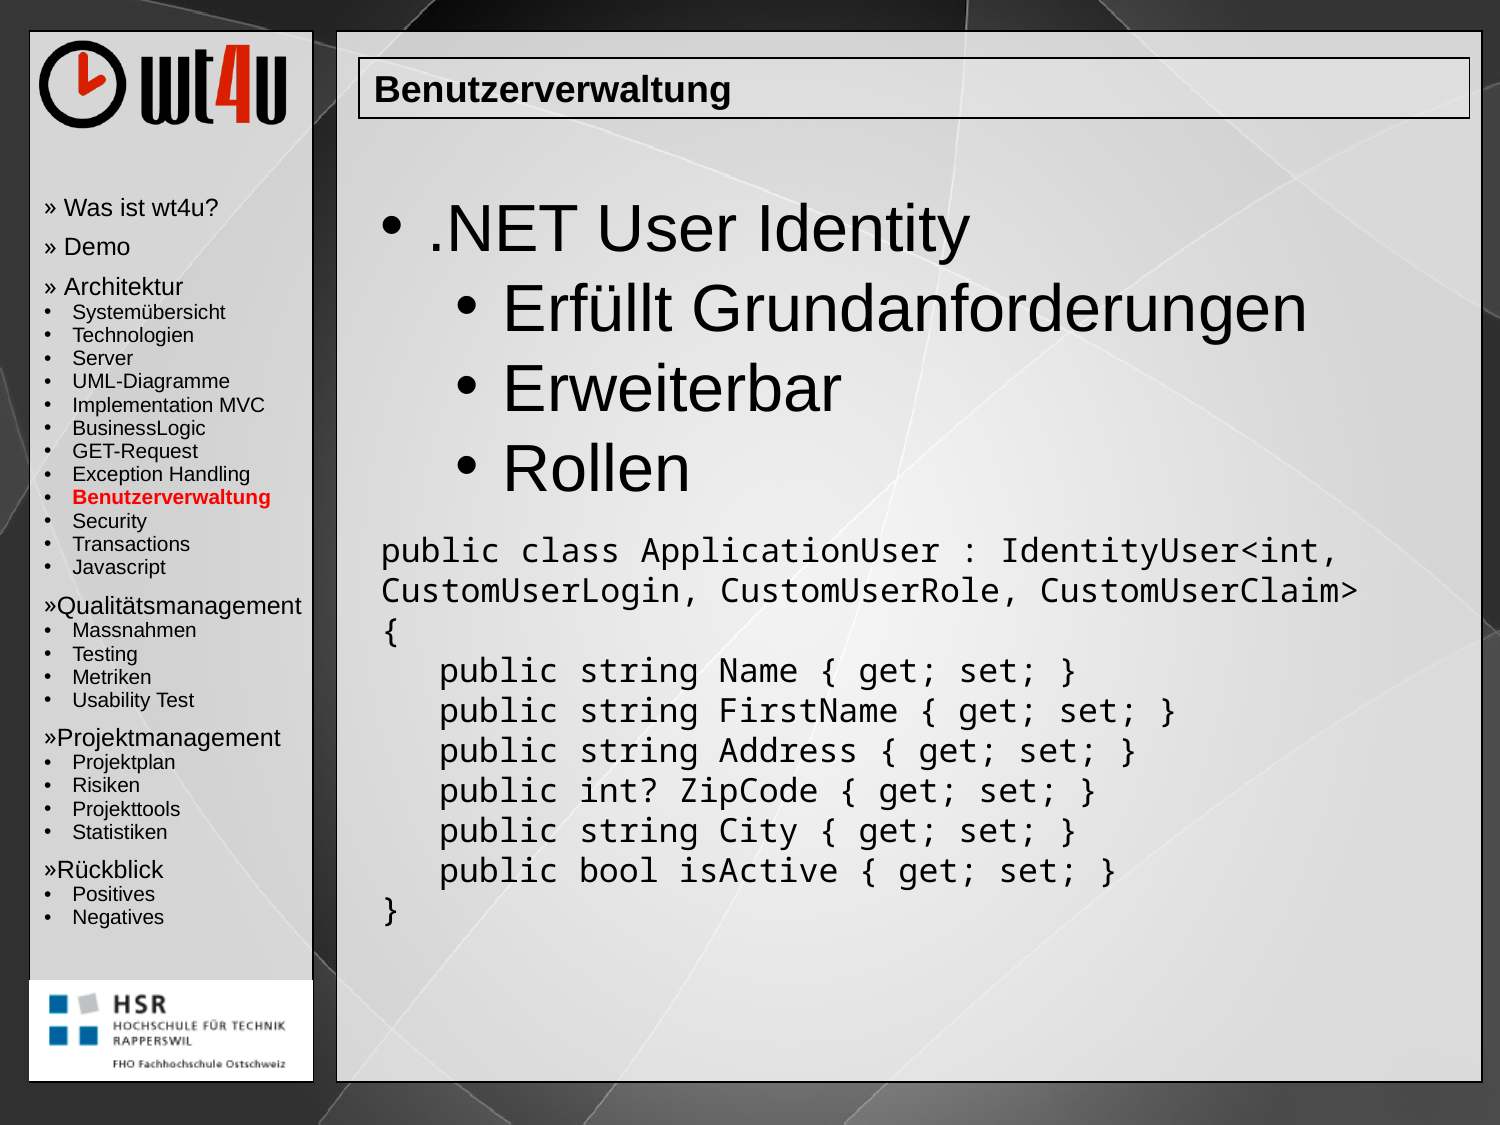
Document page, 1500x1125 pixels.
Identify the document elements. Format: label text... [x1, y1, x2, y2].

text_box Benutzerverwaltung [359, 57, 1470, 119]
picture [0, 0, 1500, 1125]
text_box Was ist wt4u? Demo Architektur Systemübersicht Technologien Server UML-Diagramme Implementation MVC BusinessLogic GET-Request Exception Handling Benutzerverwaltung Security Transactions Javascript Qualitätsmanagement Massnahmen Testing Metriken Usability Test Projektmanagement Projektplan Risiken Projekttools Statistiken Rückblick Positives Negatives [29, 183, 325, 938]
text_box [336, 30, 1483, 1083]
text_box .NET User Identity Erfüllt Grundanforderungen Erweiterbar Rollen public class ApplicationUser : IdentityUser<int, CustomUserLogin, CustomUserRole, CustomUserClaim> { public string Name { get; set; } public string FirstName { get; set; } public string Address { get; set; } public int? ZipCode { get; set; } public string City { get; set; } public bool isActive { get; set; } } [366, 137, 1447, 936]
